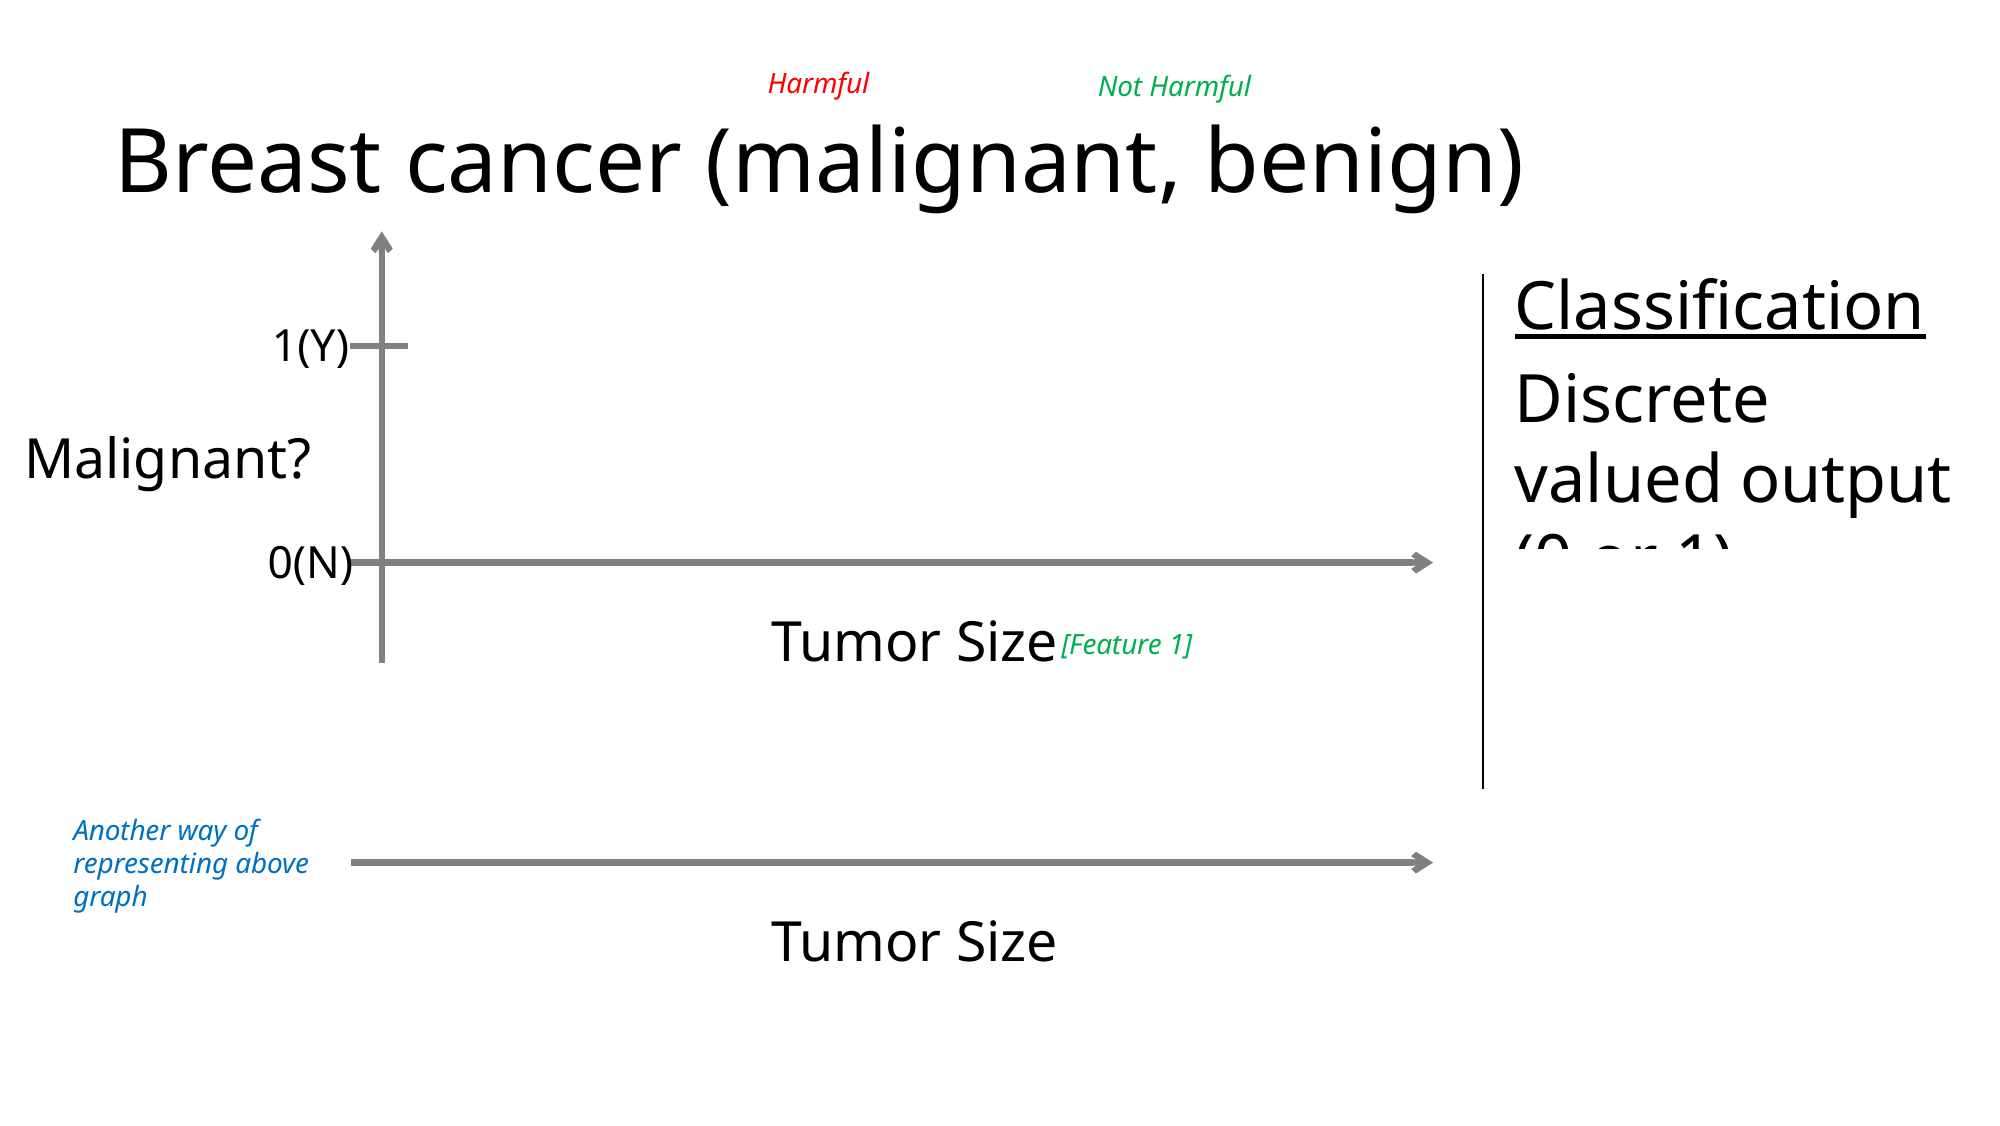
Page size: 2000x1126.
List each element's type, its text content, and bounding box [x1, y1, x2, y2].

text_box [49, 259, 1978, 990]
text_box Malignant? [9, 416, 45, 498]
text_box Not Harmful [1083, 61, 1267, 110]
text_box Breast cancer (malignant, benign) [99, 95, 1900, 256]
text_box Harmful [752, 58, 937, 107]
